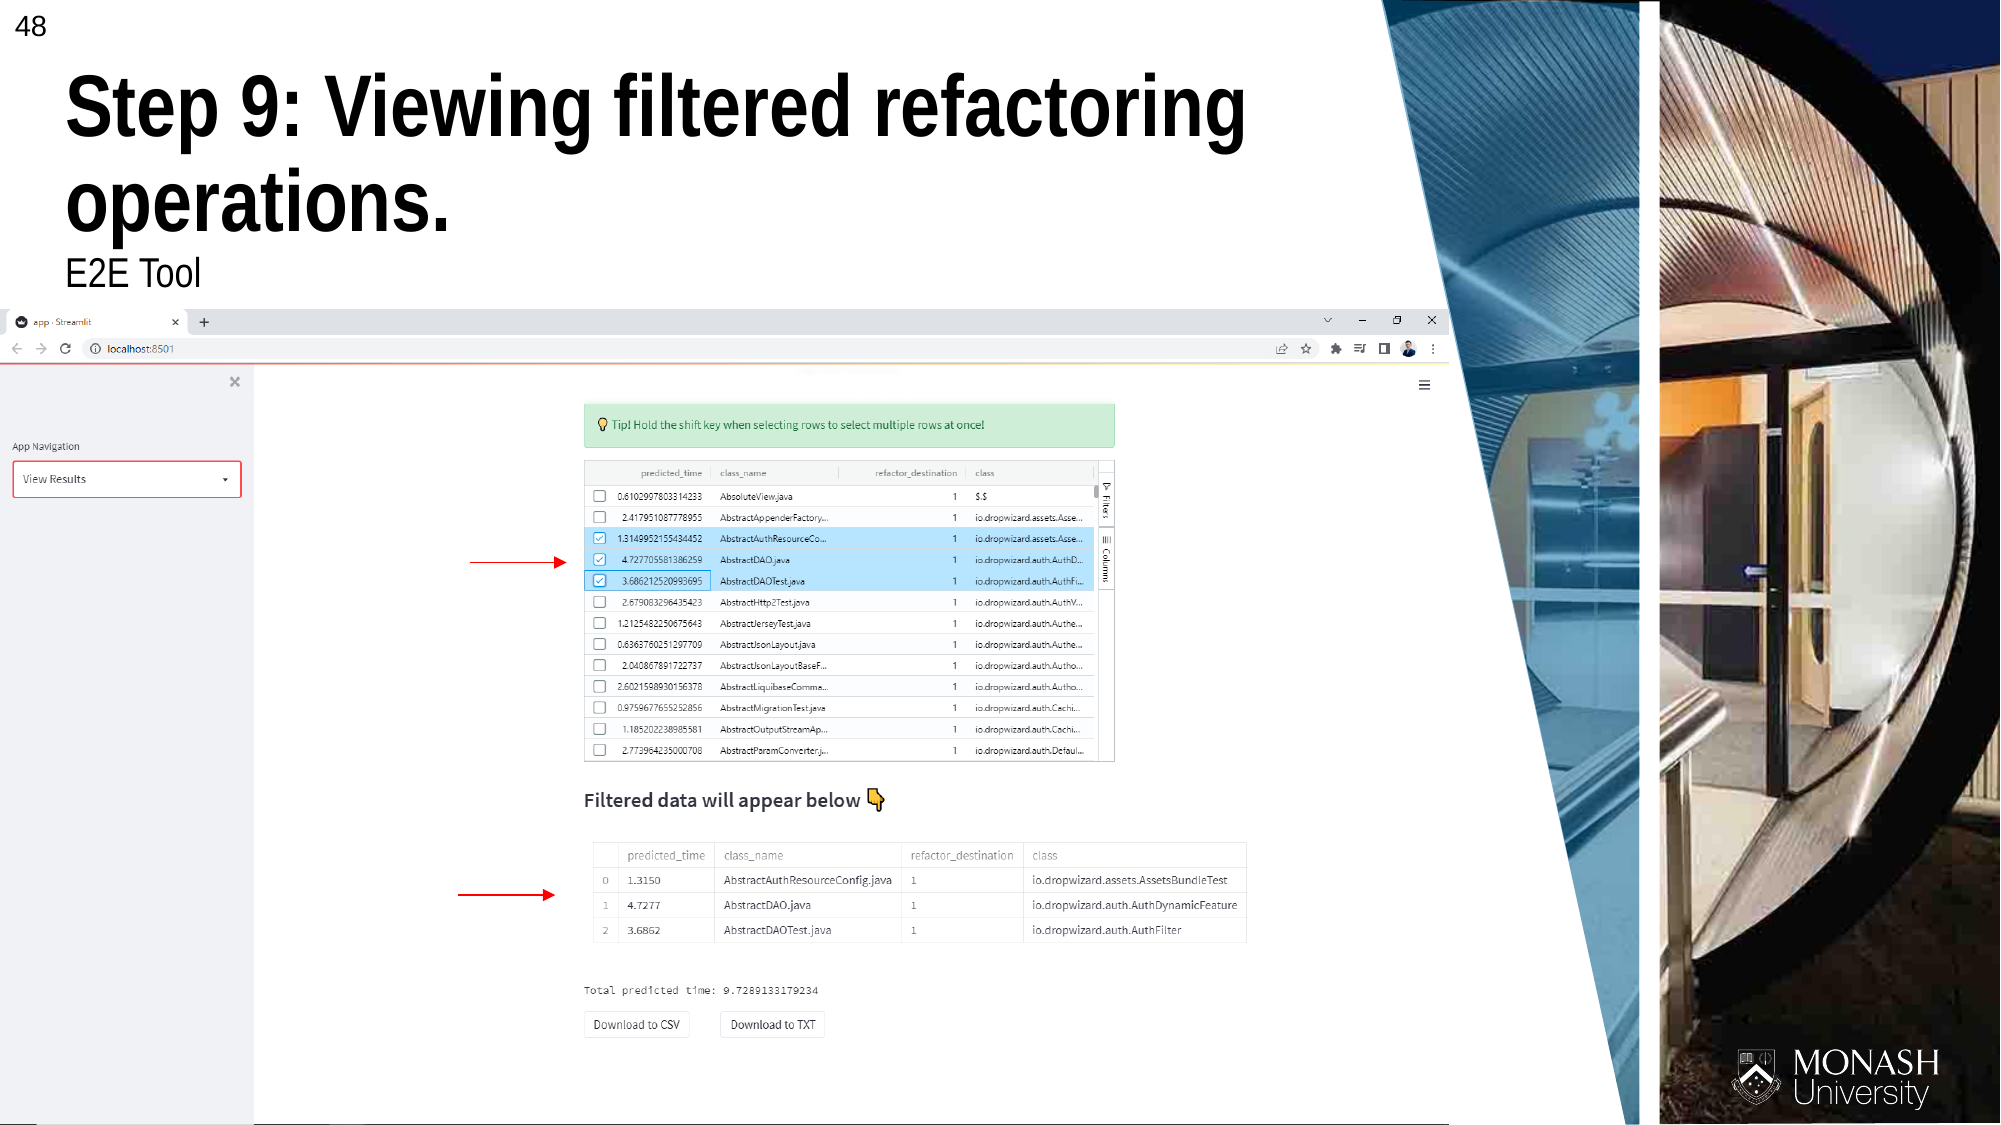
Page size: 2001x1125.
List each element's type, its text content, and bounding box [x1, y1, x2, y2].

text_box E2E Tool [50, 244, 1321, 308]
picture [1494, 517, 1639, 1125]
list Step 9: Viewing filtered refactoring operations. [50, 53, 1370, 175]
text_box [1454, 402, 2000, 478]
picture [0, 0, 2001, 1125]
text_box [1454, 478, 2000, 517]
